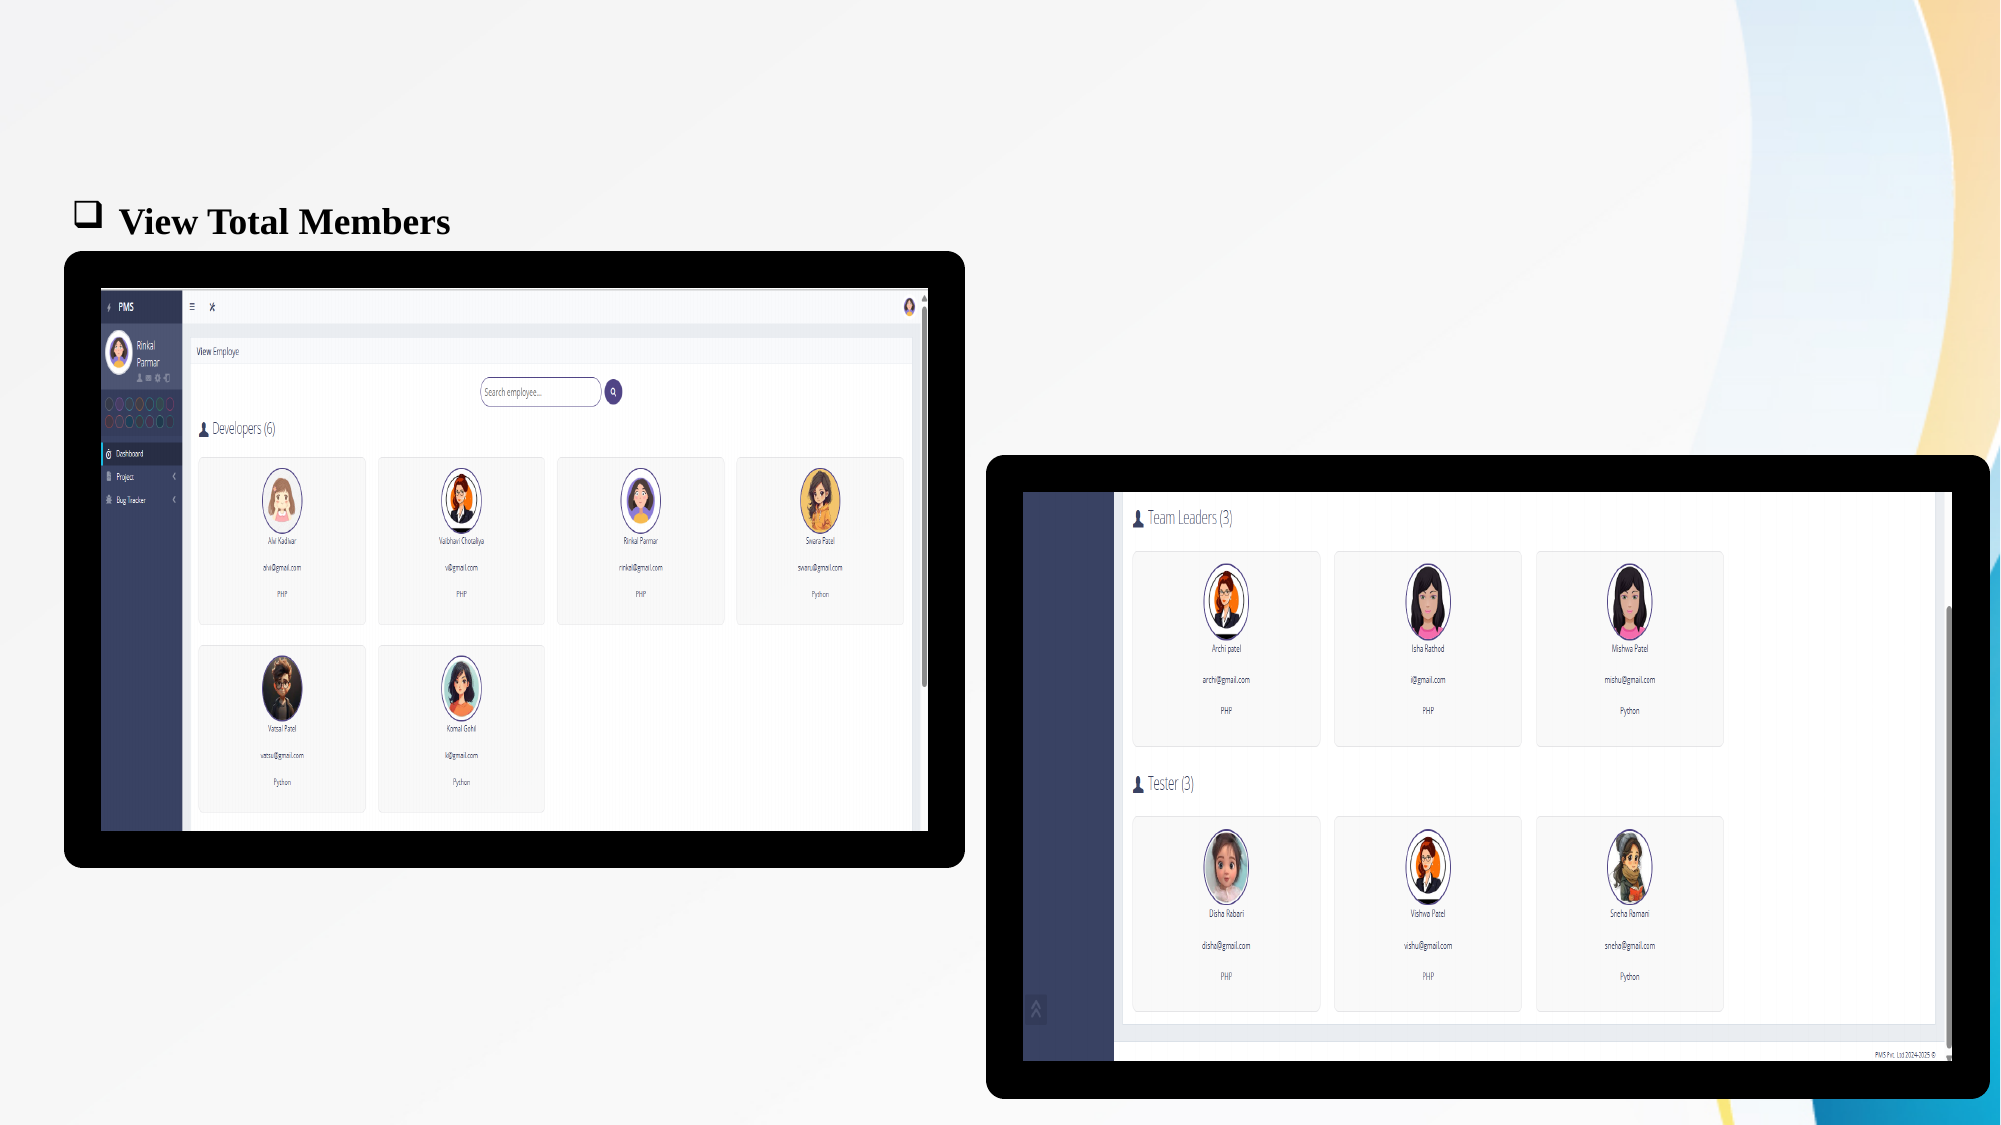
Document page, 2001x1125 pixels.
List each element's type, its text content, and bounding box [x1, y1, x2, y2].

text_box View Total Members [56, 190, 1057, 250]
picture [0, 0, 2001, 1125]
picture [1023, 492, 1953, 1062]
